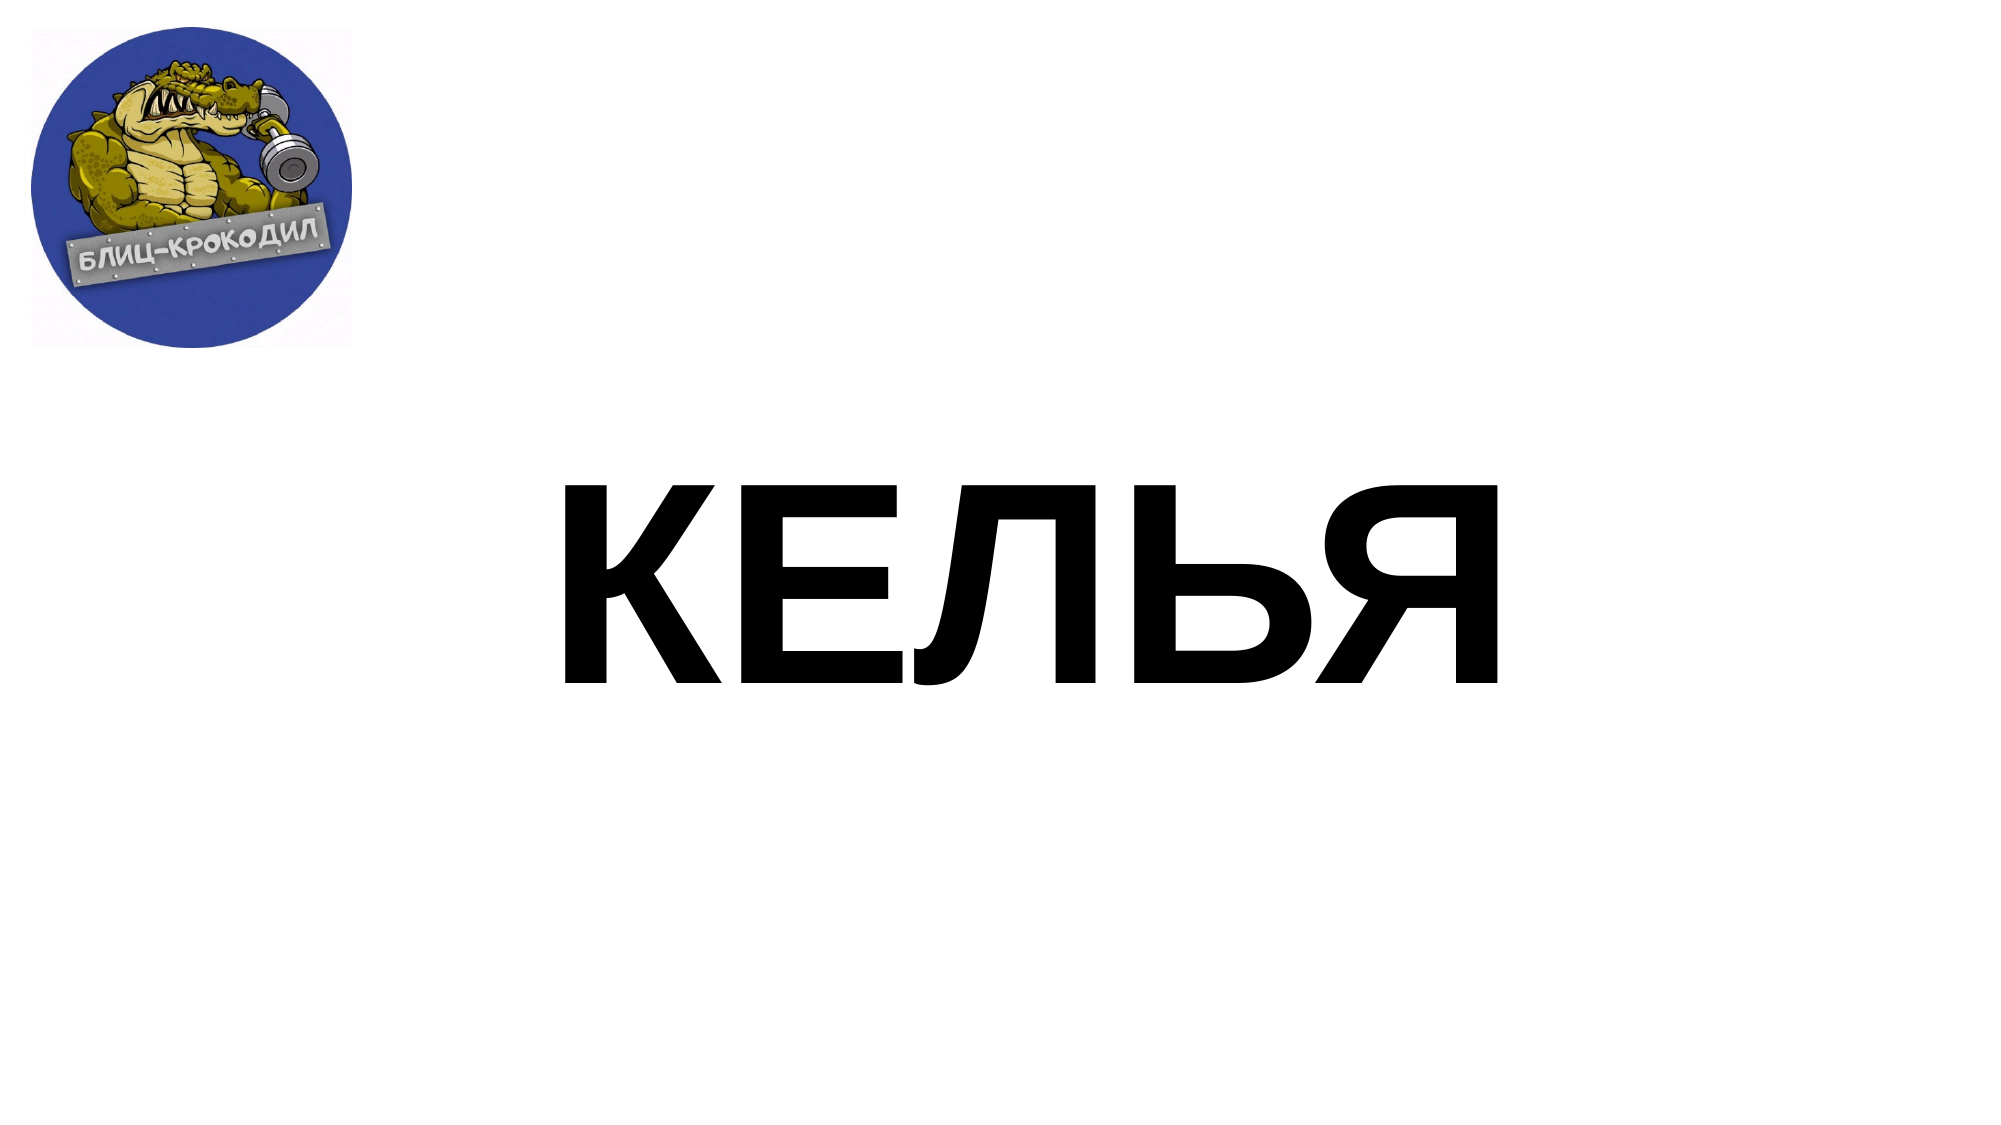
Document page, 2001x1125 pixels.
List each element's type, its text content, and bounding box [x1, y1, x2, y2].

title КЕЛЬЯ [282, 361, 1783, 754]
picture [31, 27, 352, 348]
